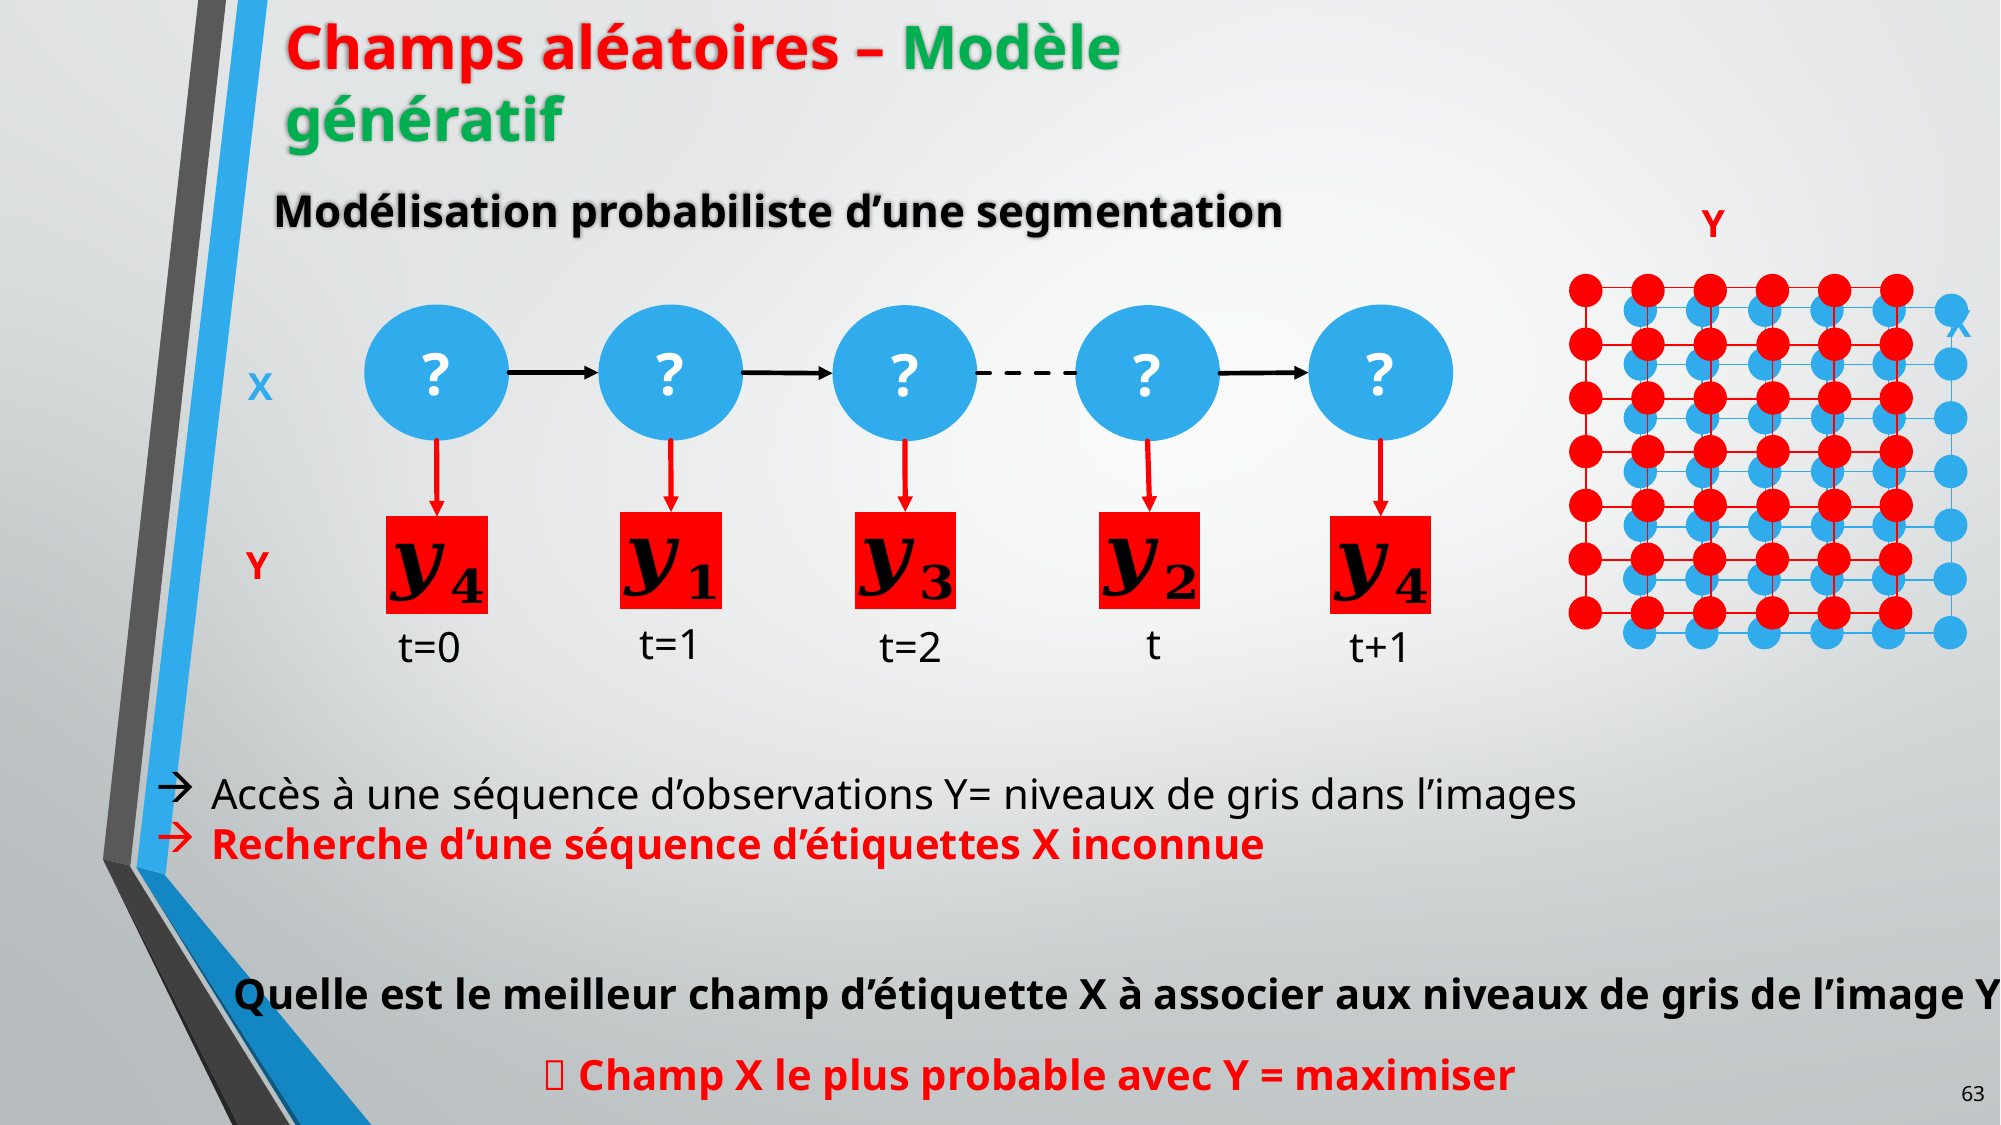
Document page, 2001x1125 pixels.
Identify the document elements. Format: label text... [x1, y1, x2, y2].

text_box Accès à une séquence d’observations Y= niveaux de gris dans l’images Recherche d’une séquence d’étiquettes X inconnue [140, 760, 1593, 876]
text_box t=0 [398, 621, 462, 672]
text_box t=2 [879, 620, 943, 671]
text_box Modélisation probabiliste d’une segmentation [258, 169, 1306, 251]
text_box ? [362, 303, 511, 442]
slide_number 63 [1876, 1065, 2000, 1125]
text_box ? [831, 303, 979, 443]
text_box Quelle est le meilleur champ d’étiquette X à associer aux niveaux de gris de l’image Y ? [219, 960, 2000, 1026]
text_box Y [1686, 192, 1741, 253]
text_box ? [597, 303, 745, 442]
text_box X [233, 355, 288, 416]
text_box ? [1307, 303, 1455, 442]
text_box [1624, 294, 1968, 649]
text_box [1569, 274, 1913, 629]
text_box t+1 [1349, 620, 1413, 671]
text_box Champs aléatoires – Modèle génératif [270, 2, 1388, 162]
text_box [1147, 440, 1151, 513]
text_box Y [231, 534, 285, 595]
text_box X [1931, 292, 1986, 353]
text_box t=1 [639, 618, 703, 669]
text_box ? [1073, 303, 1222, 443]
text_box t [1146, 618, 1162, 669]
